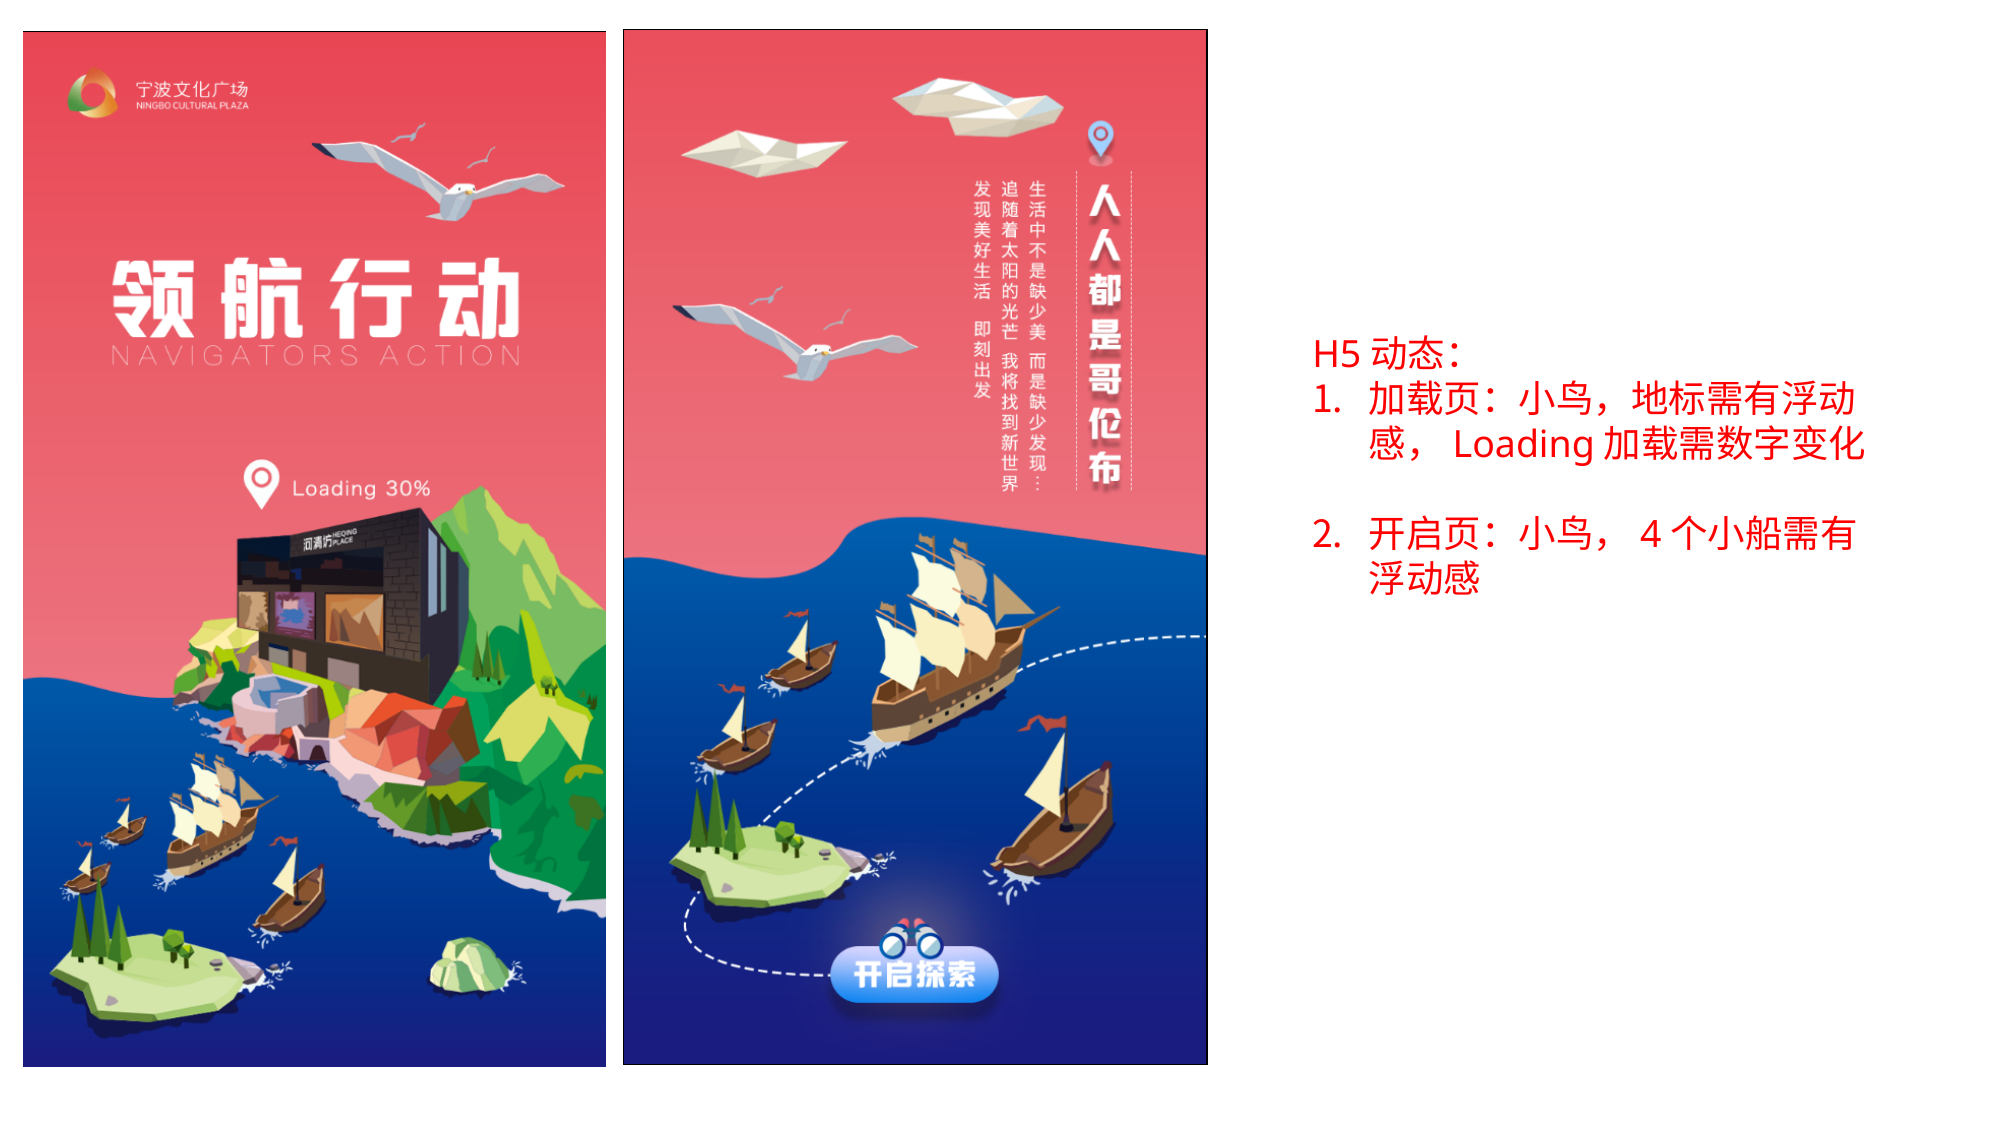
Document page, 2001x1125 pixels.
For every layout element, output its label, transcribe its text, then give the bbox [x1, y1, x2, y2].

text_box H5动态： 加载页：小鸟，地标需有浮动感，Loading加载需数字变化 开启页：小鸟，4个小船需有浮动感 [1297, 277, 1882, 743]
picture [23, 31, 606, 1067]
picture [623, 29, 1208, 1065]
